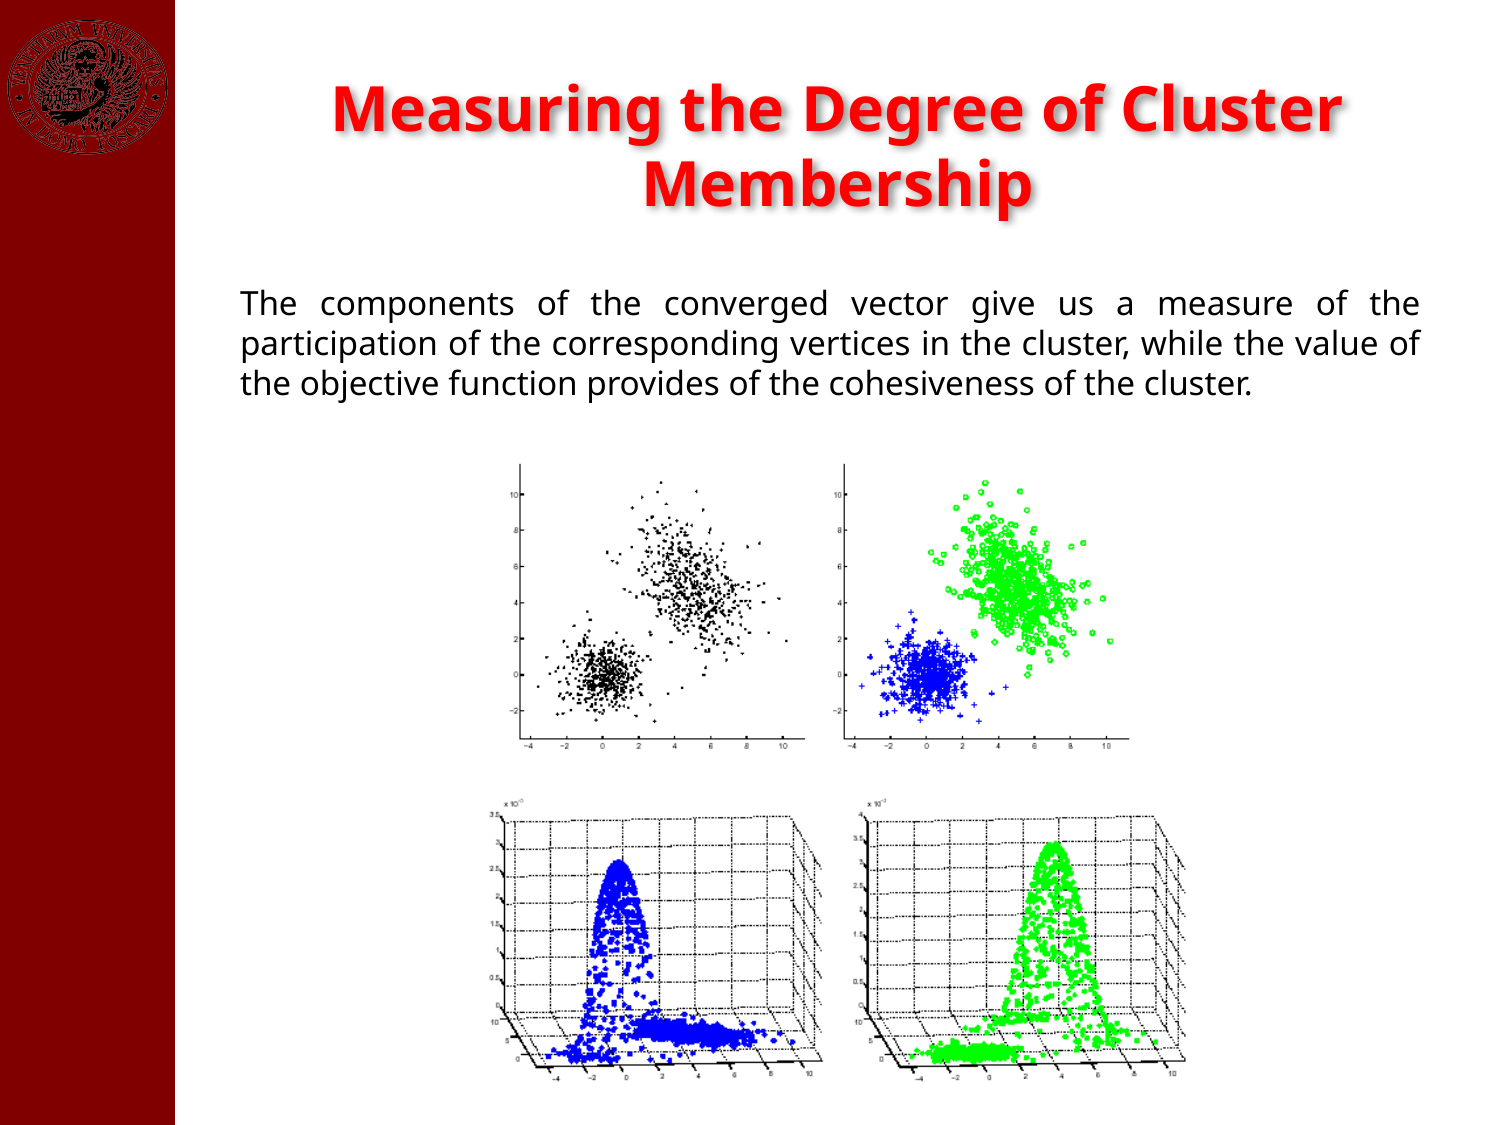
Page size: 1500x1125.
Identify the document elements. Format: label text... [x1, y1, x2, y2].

picture [0, 12, 175, 275]
picture [436, 787, 1251, 1101]
text_box Measuring the Degree of Cluster Membership [262, 50, 1413, 238]
picture [467, 437, 1168, 763]
text_box The components of the converged vector give us a measure of the participation of the corresponding vertices in the cluster, while the value of the objective function provides of the cohesiveness of the cluster. [224, 274, 1438, 438]
